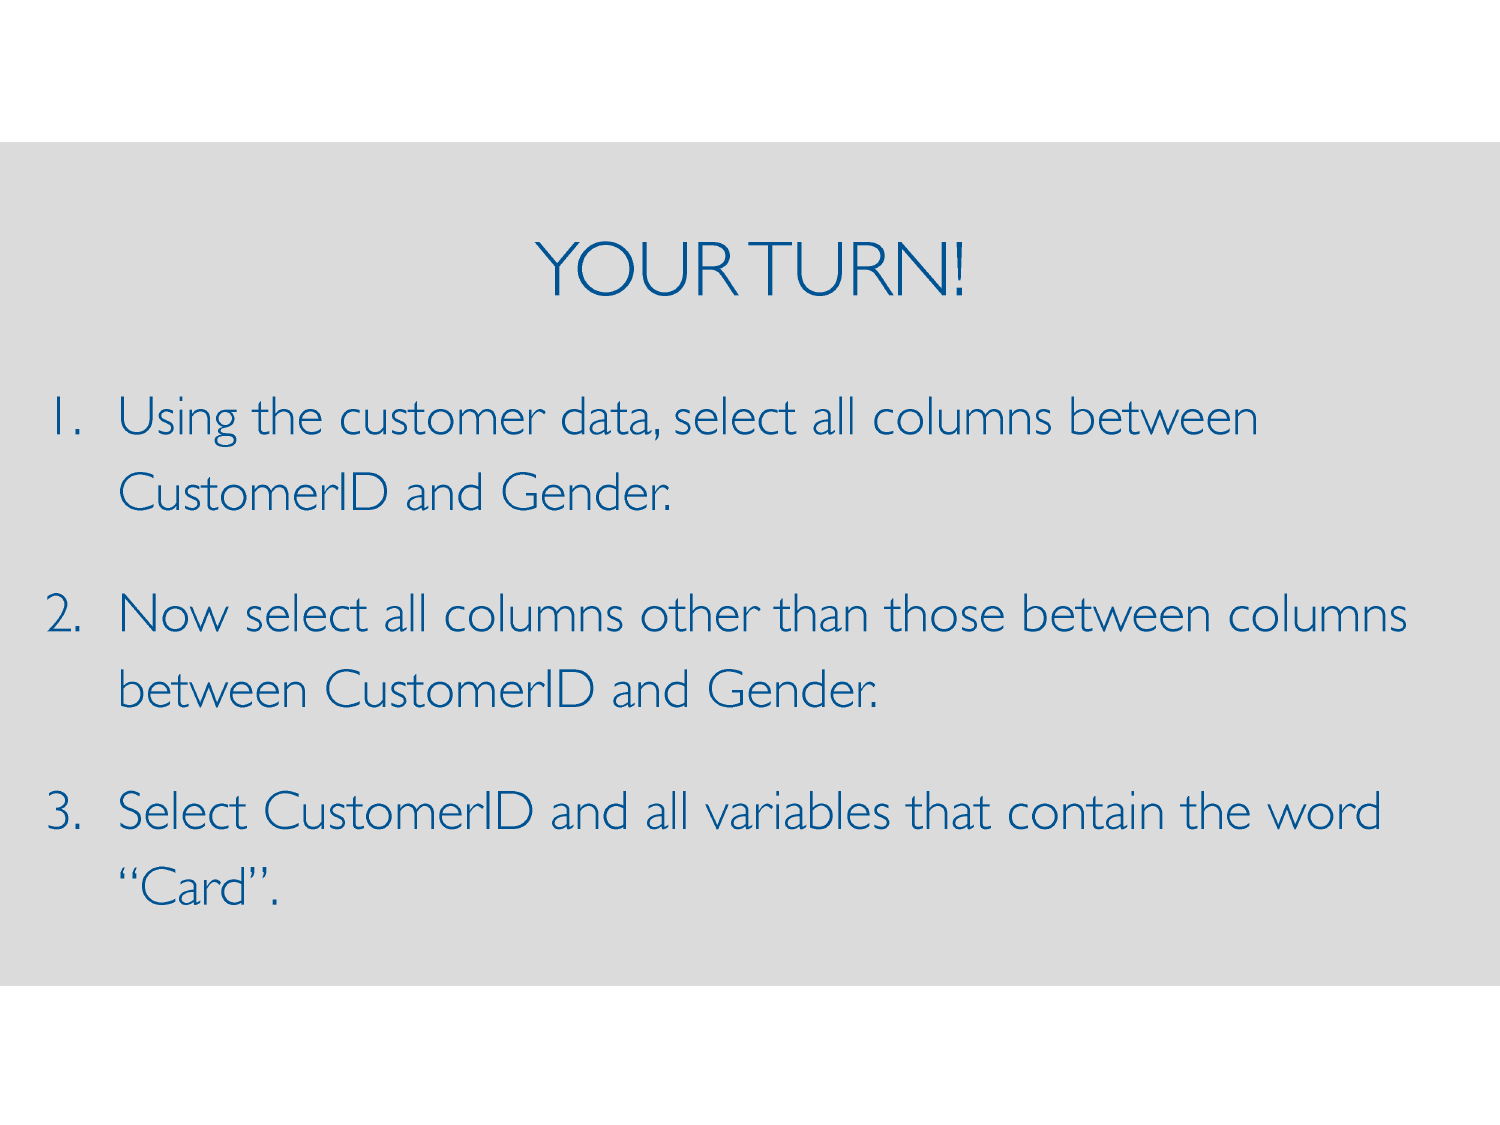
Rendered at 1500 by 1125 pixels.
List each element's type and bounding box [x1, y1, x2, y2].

picture [0, 141, 1500, 987]
